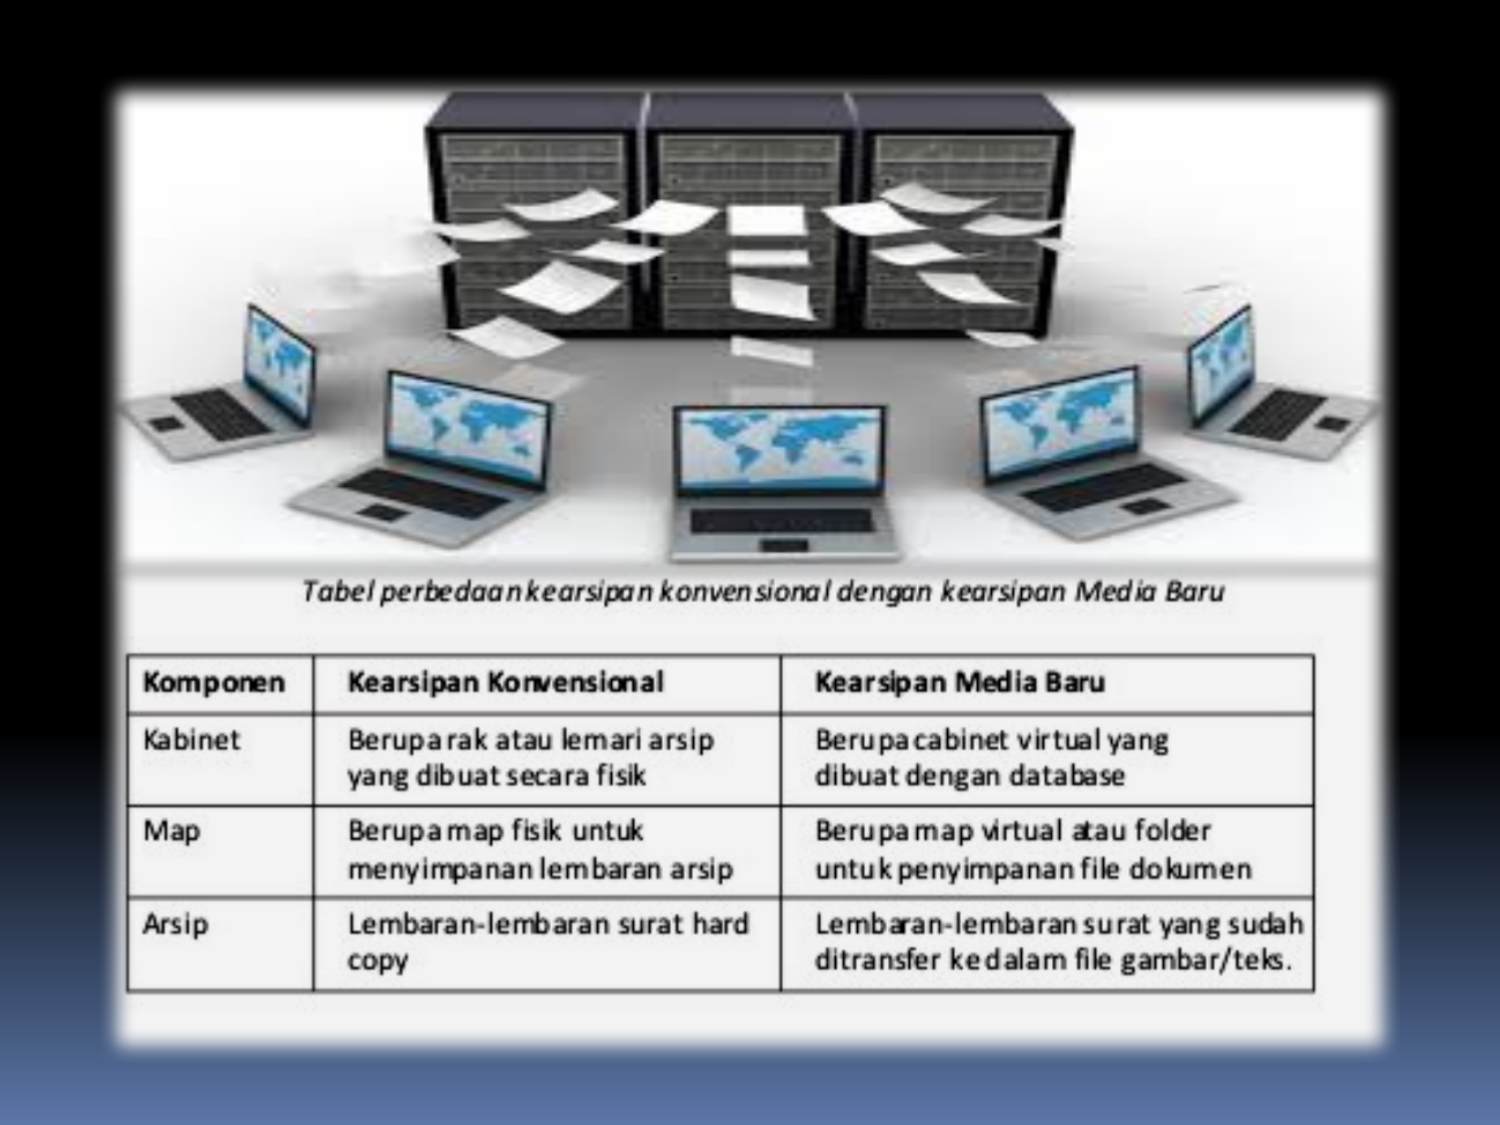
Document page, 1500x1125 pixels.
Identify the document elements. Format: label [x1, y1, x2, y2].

picture [99, 596, 1401, 1063]
picture [99, 74, 1401, 588]
